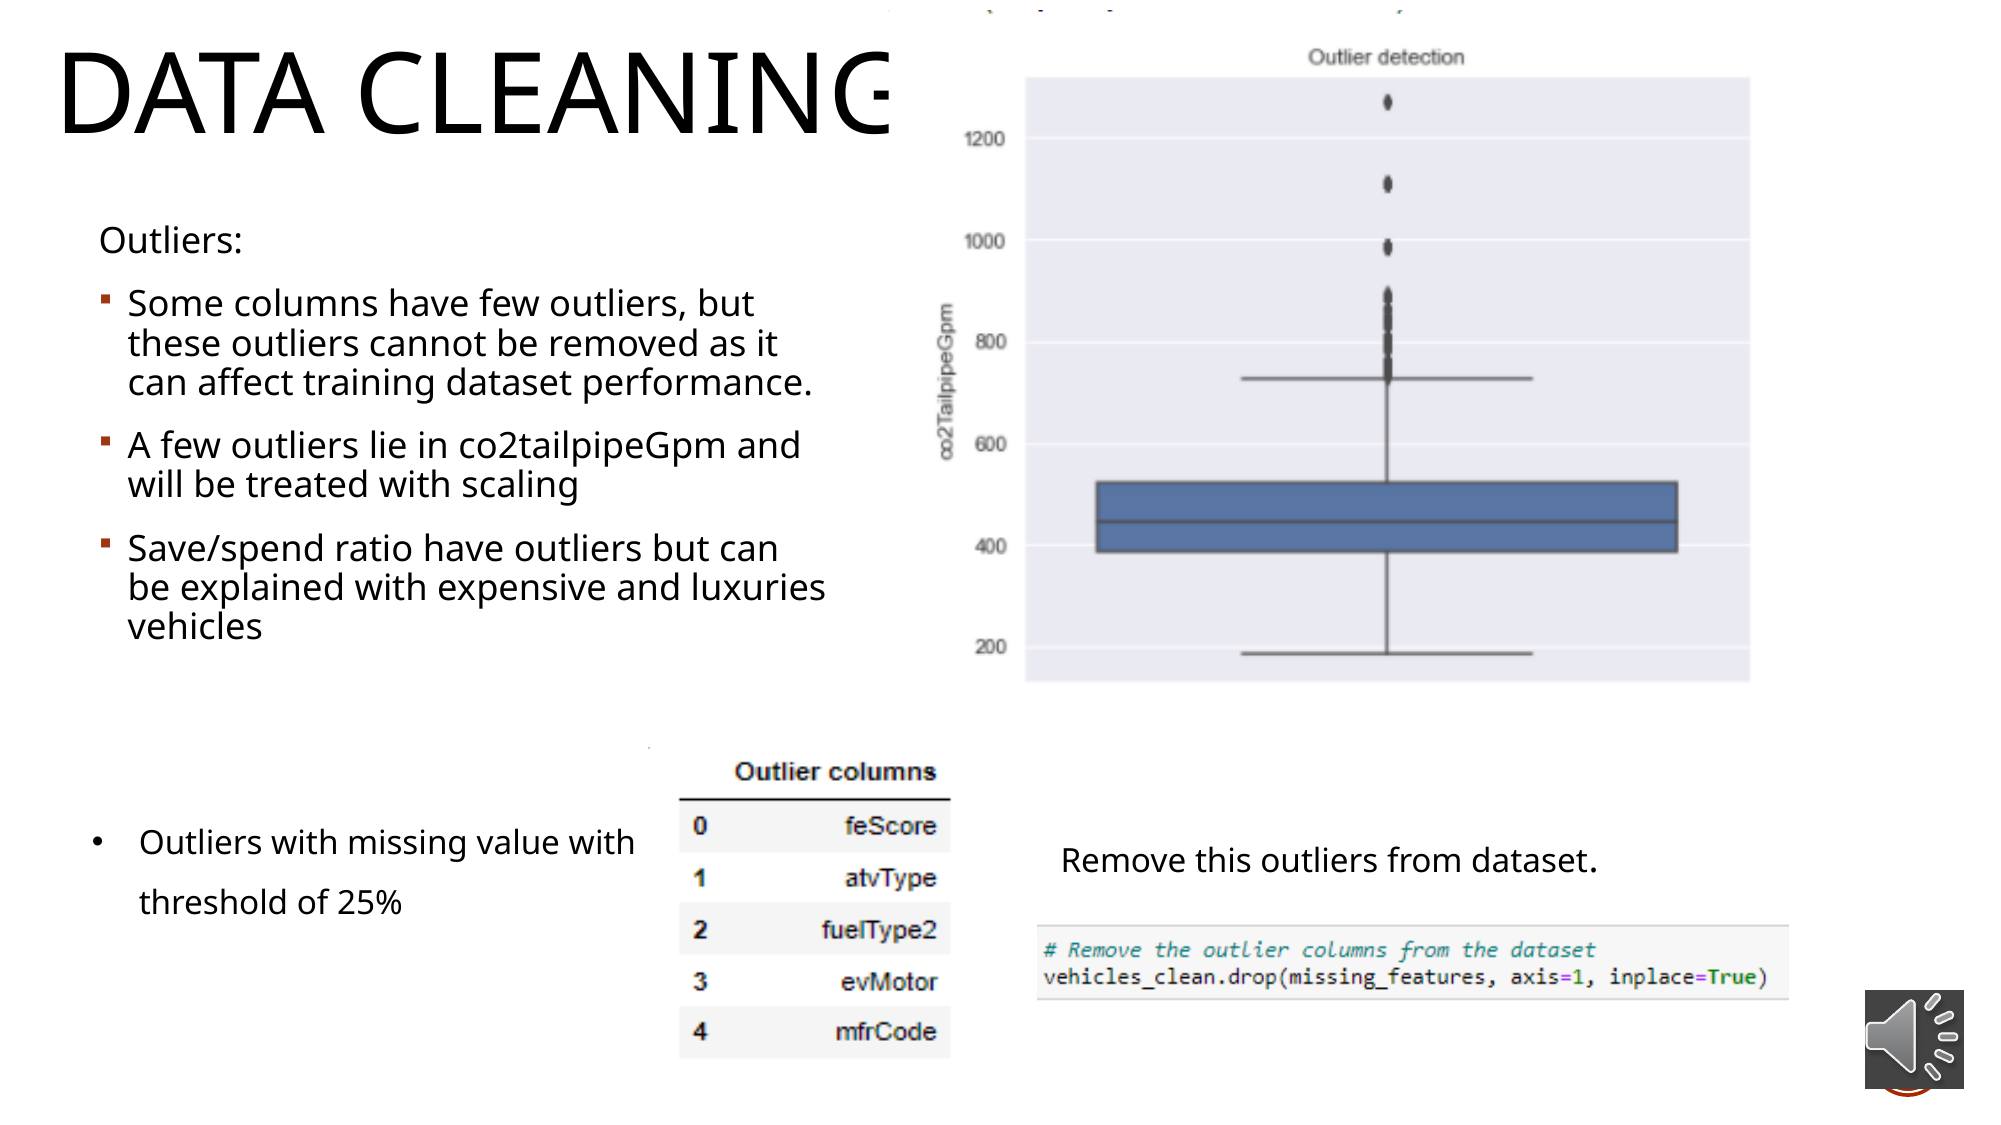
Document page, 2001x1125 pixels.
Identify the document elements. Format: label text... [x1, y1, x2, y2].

picture [888, 10, 1789, 718]
picture [1037, 918, 1789, 1004]
text_box Outliers with missing value with threshold of 25% [77, 793, 648, 929]
picture [1865, 990, 1964, 1089]
title Data Cleaning [39, 26, 888, 168]
text_box Remove this outliers from dataset. [1045, 827, 1776, 888]
list Outliers: Some columns have few outliers, but these outliers cannot be removed as it can affect training dataset performance. A few outliers lie in co2tailpipeGpm and will be treated with scaling Save/spend ratio have outliers but can be explained with expensive and luxuries vehicles [83, 214, 842, 660]
picture [648, 747, 1035, 1068]
